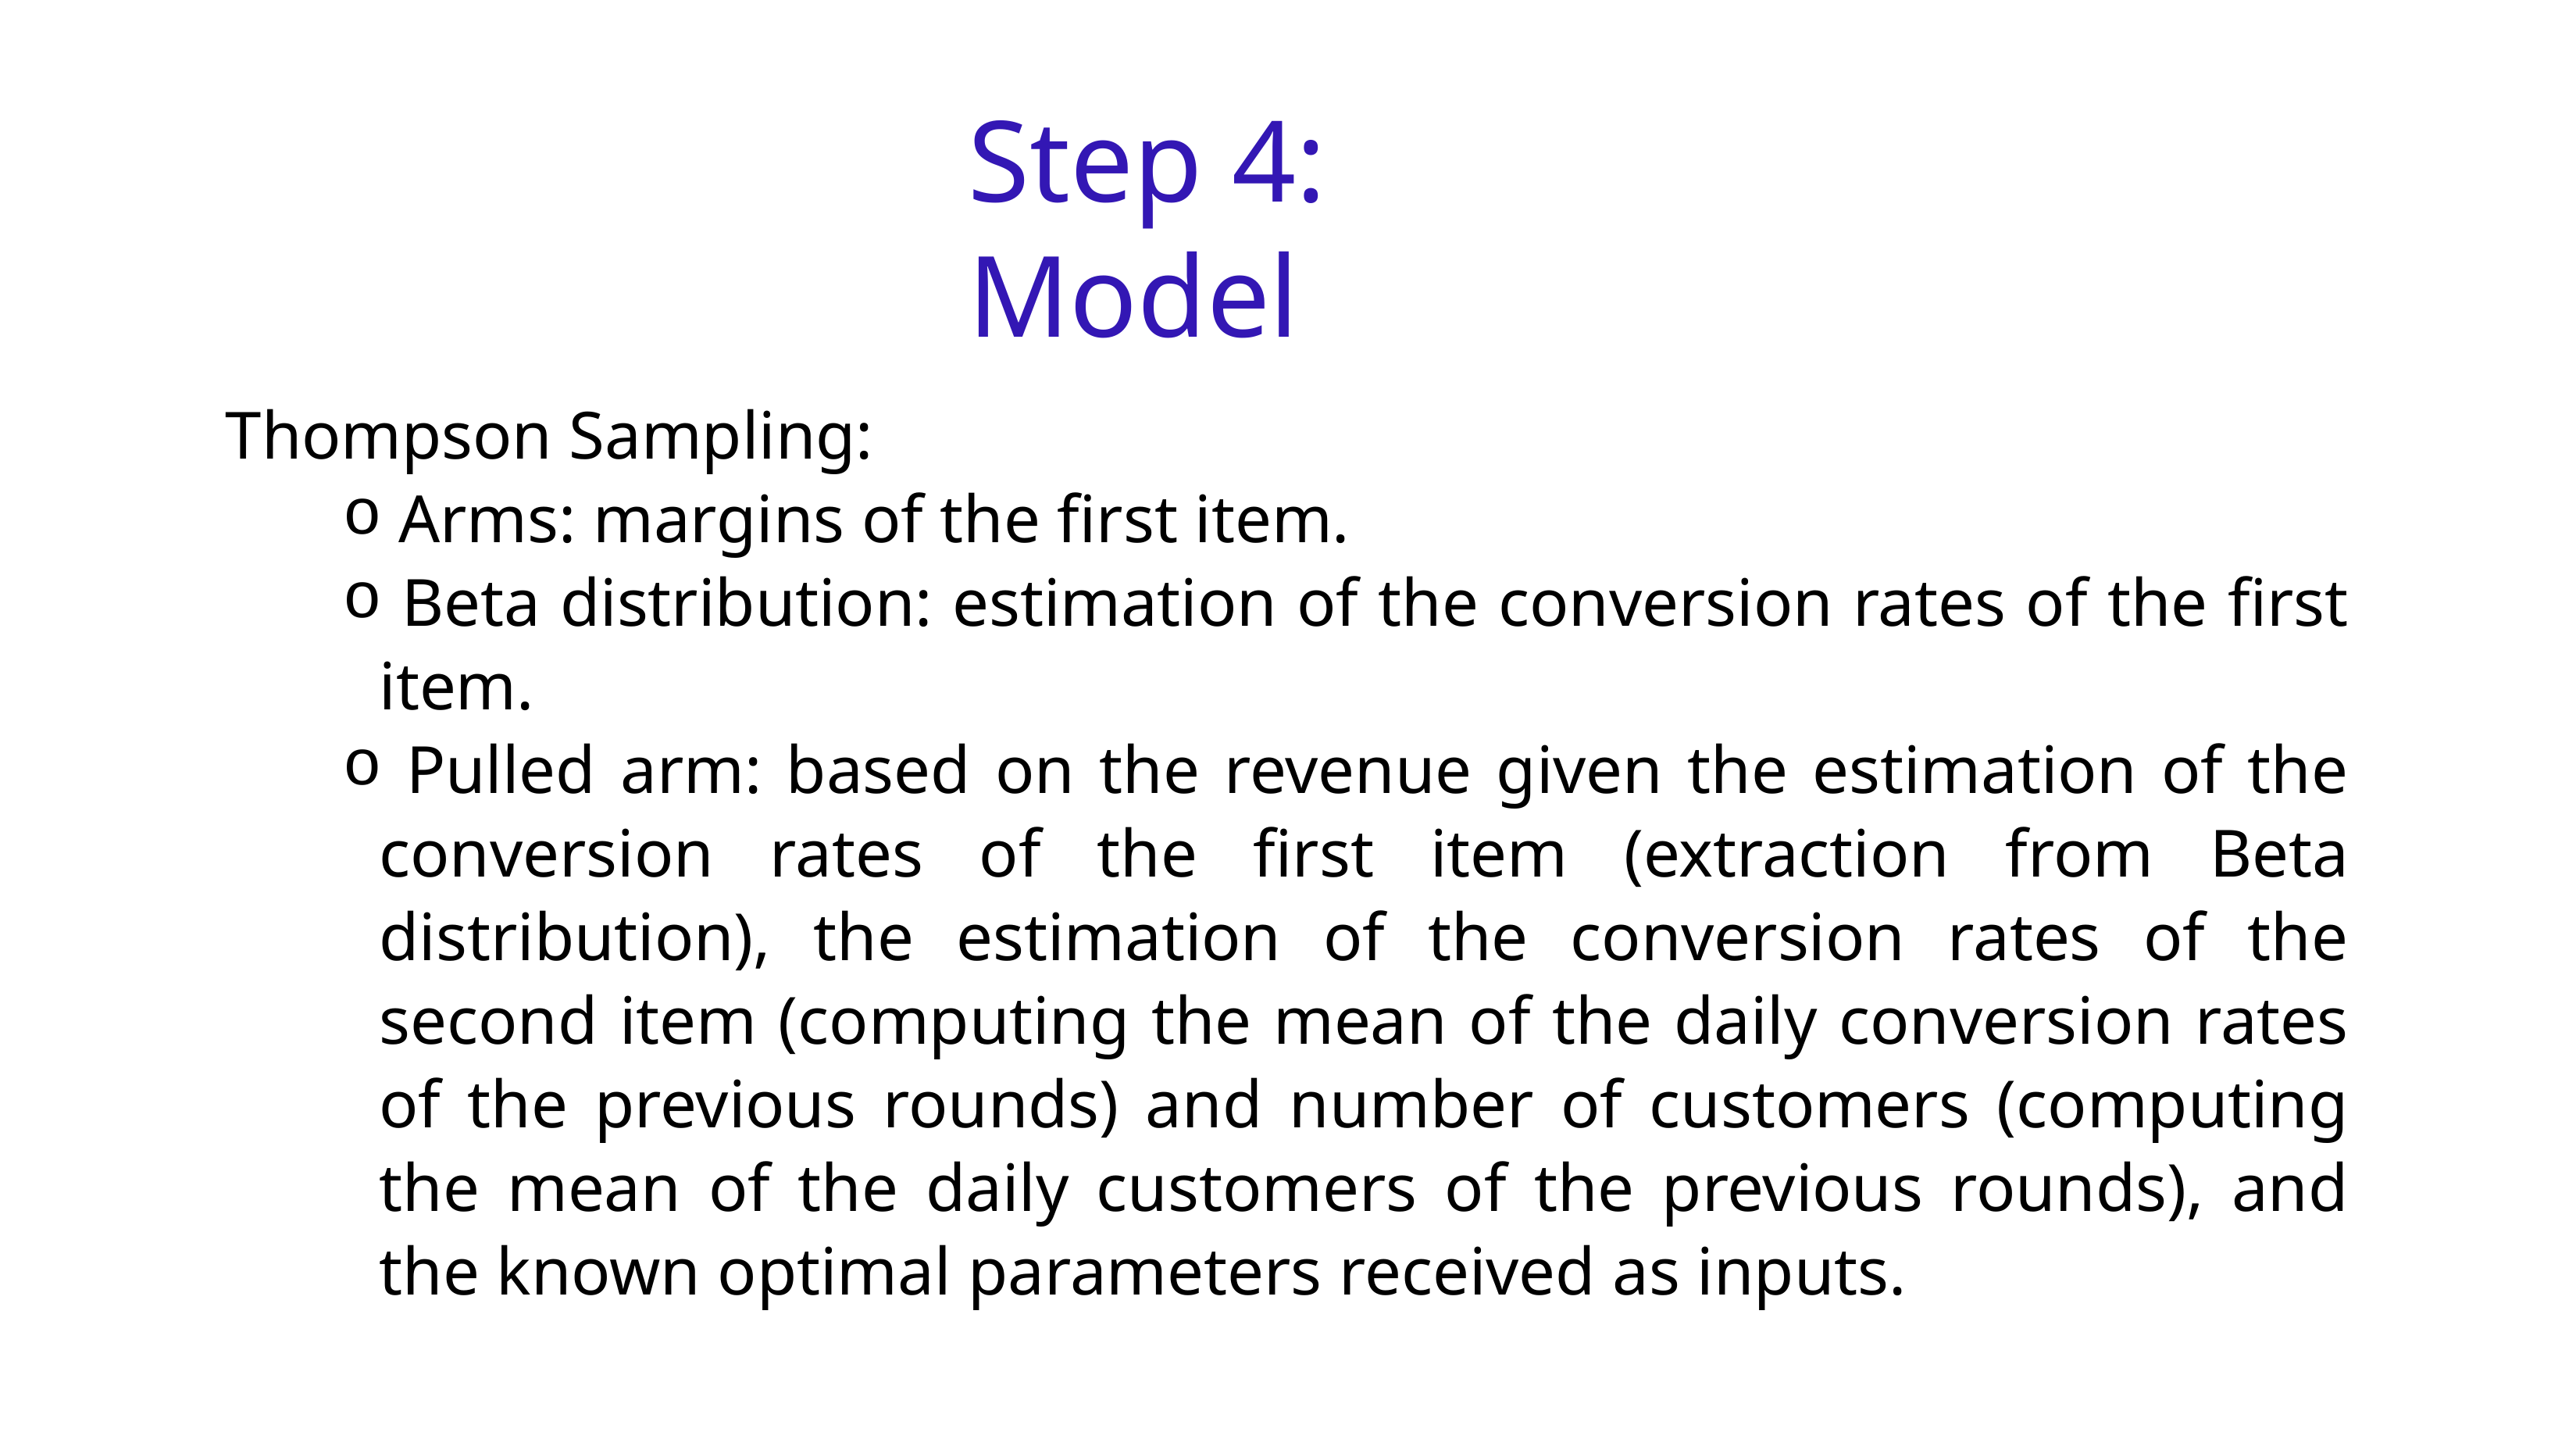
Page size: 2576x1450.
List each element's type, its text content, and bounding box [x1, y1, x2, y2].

text_box Thompson Sampling: Arms: margins of the first item. Beta distribution: estimation of the conversion rates of the first item. Pulled arm: based on the revenue given the estimation of the conversion rates of the first item (extraction from Beta distribution), the estimation of the conversion rates of the second item (computing the mean of the daily conversion rates of the previous rounds) and number of customers (computing the mean of the daily customers of the previous rounds), and the known optimal parameters received as inputs. [213, 383, 2362, 1314]
title Step 4: Model [968, 90, 1608, 227]
